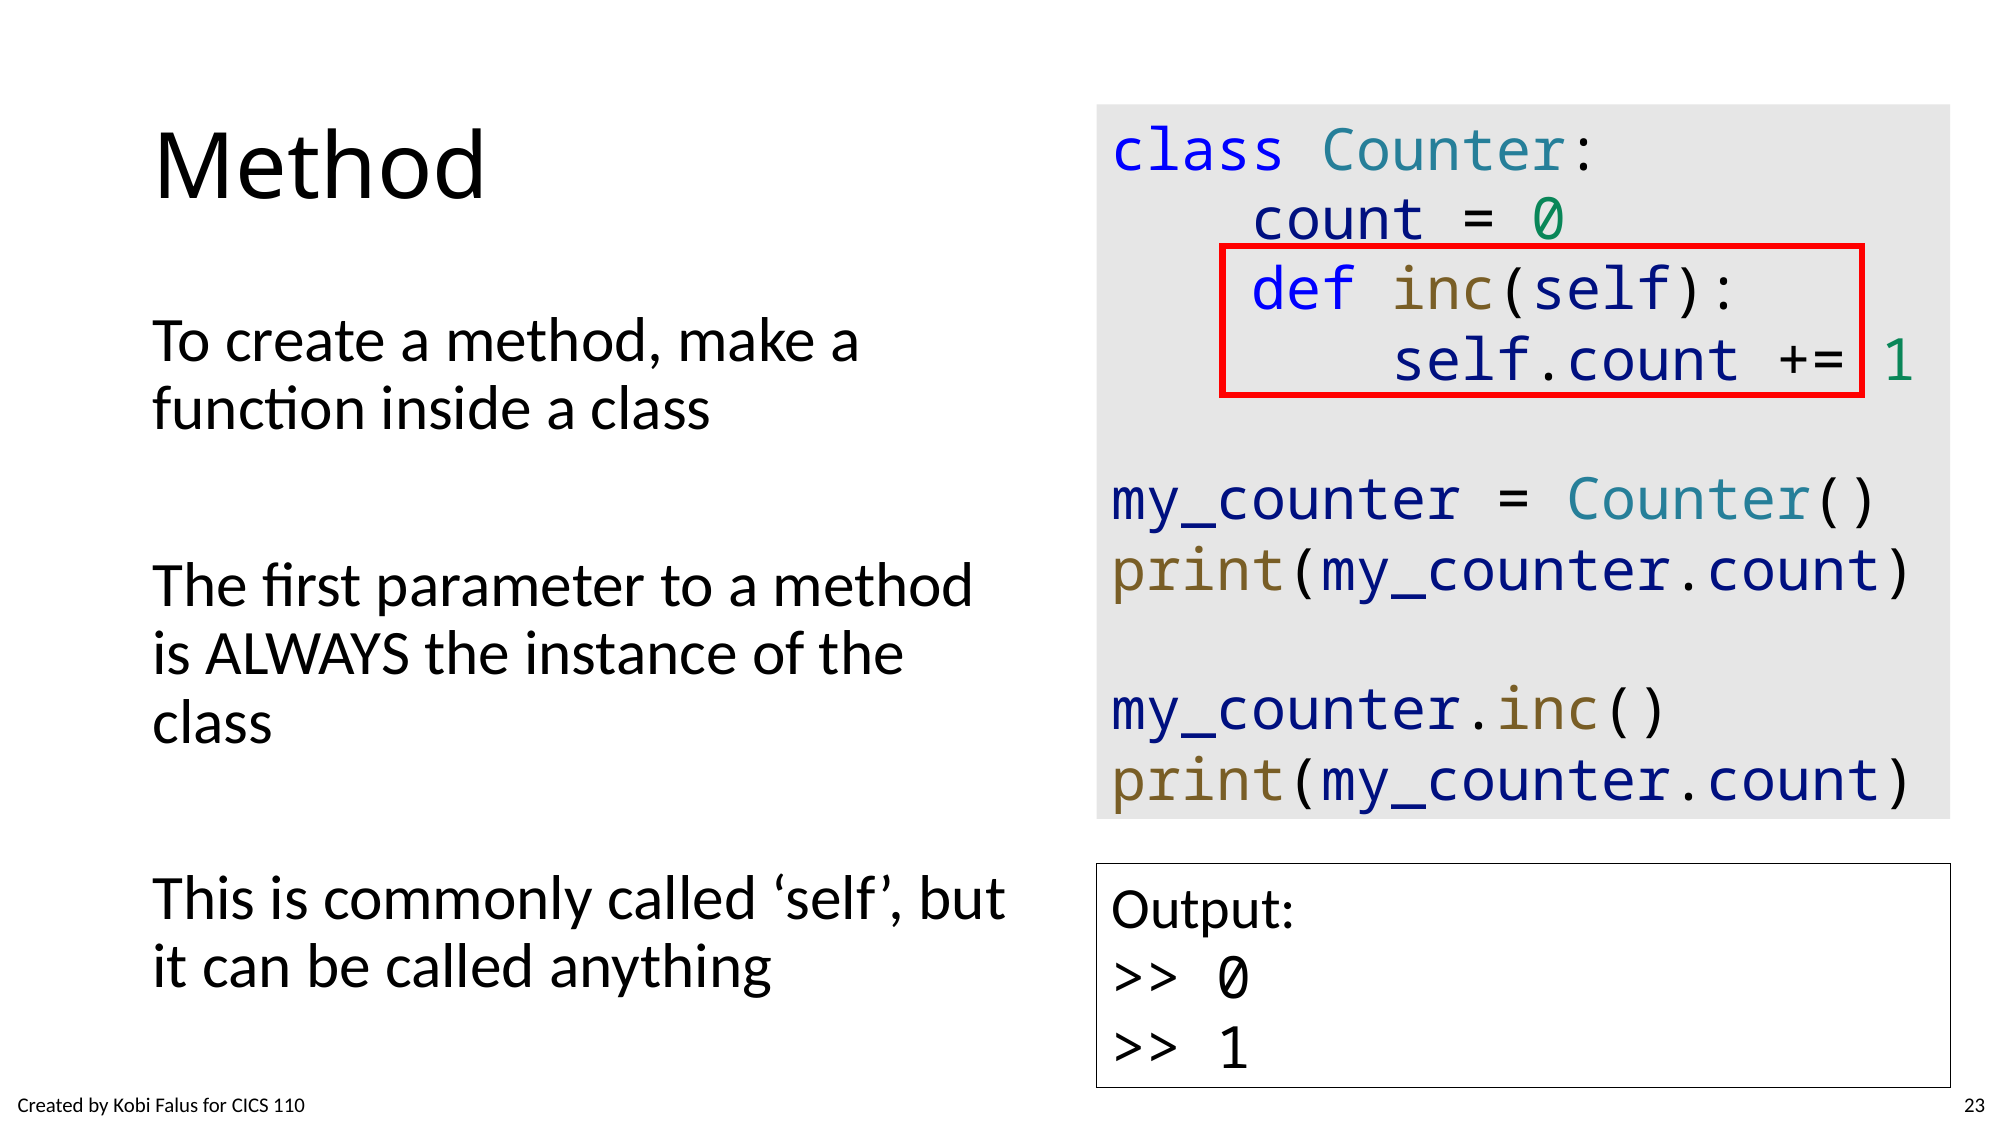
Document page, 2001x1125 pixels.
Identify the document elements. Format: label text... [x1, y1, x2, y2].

text_box class Counter: count = 0 def inc(self): self.count += 1 my_counter = Counter() print(my_counter.count) my_counter.inc() print(my_counter.count) [1096, 104, 1951, 819]
text_box [1221, 245, 1863, 396]
list To create a method, make a function inside a class The first parameter to a method is ALWAYS the instance of the class This is commonly called ‘self’, but it can be called anything [137, 299, 1044, 1014]
text_box Output: >> 0 >> 1 [1096, 863, 1951, 1088]
title Method [137, 59, 1863, 278]
